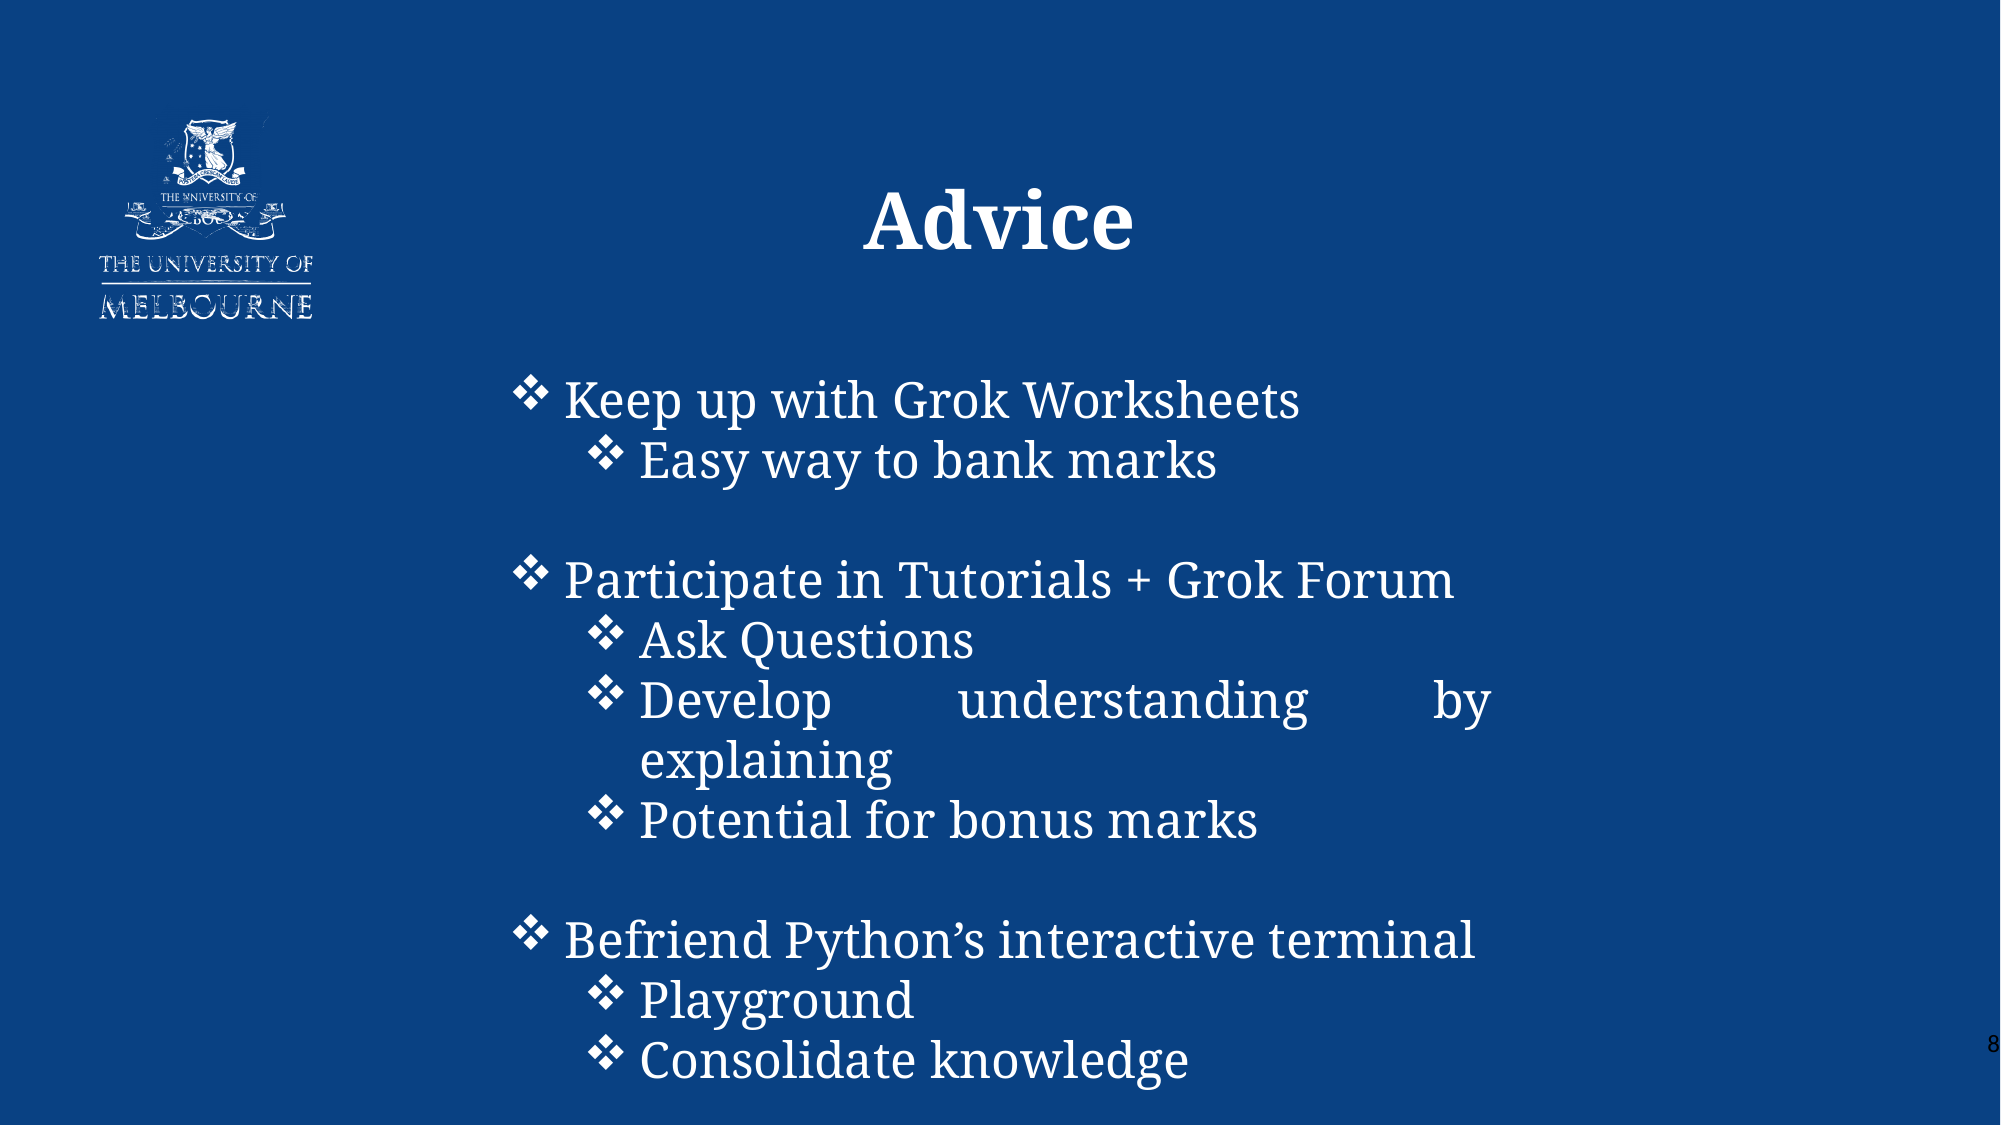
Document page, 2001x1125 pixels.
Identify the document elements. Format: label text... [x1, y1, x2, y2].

subtitle Advice [415, 155, 1585, 312]
text_box Keep up with Grok Worksheets Easy way to bank marks Participate in Tutorials + Grok Forum Ask Questions Develop understanding by explaining Potential for bonus marks Befriend Python’s interactive terminal Playground Consolidate knowledge [493, 360, 1507, 1096]
picture [69, 74, 342, 348]
slide_number 8 [1876, 1012, 2000, 1073]
